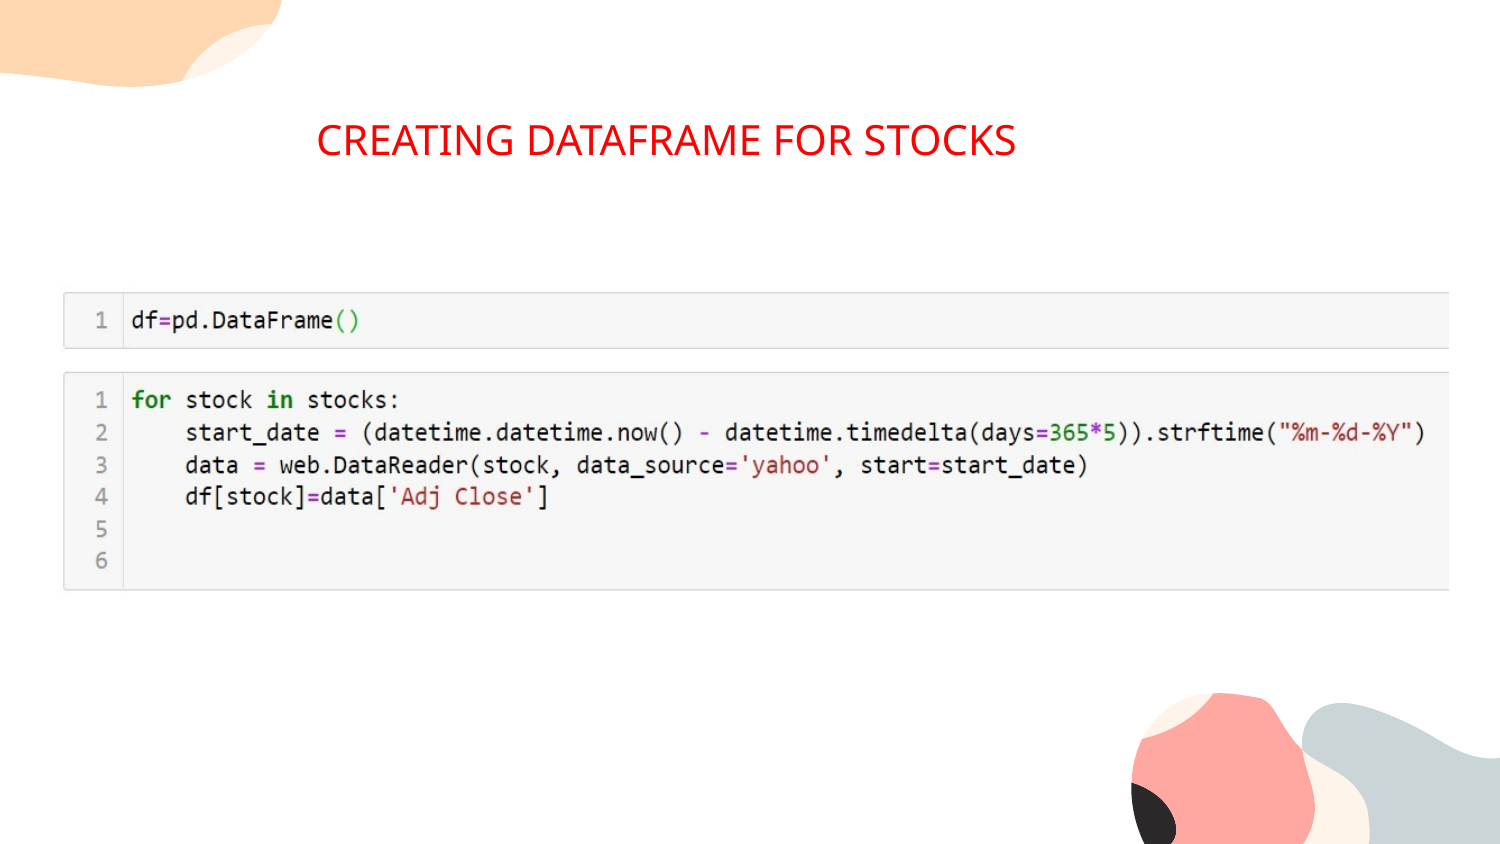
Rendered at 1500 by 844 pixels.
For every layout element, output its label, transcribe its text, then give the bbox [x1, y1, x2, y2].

text_box CREATING DATAFRAME FOR STOCKS [200, 106, 1133, 197]
picture [51, 285, 1449, 600]
